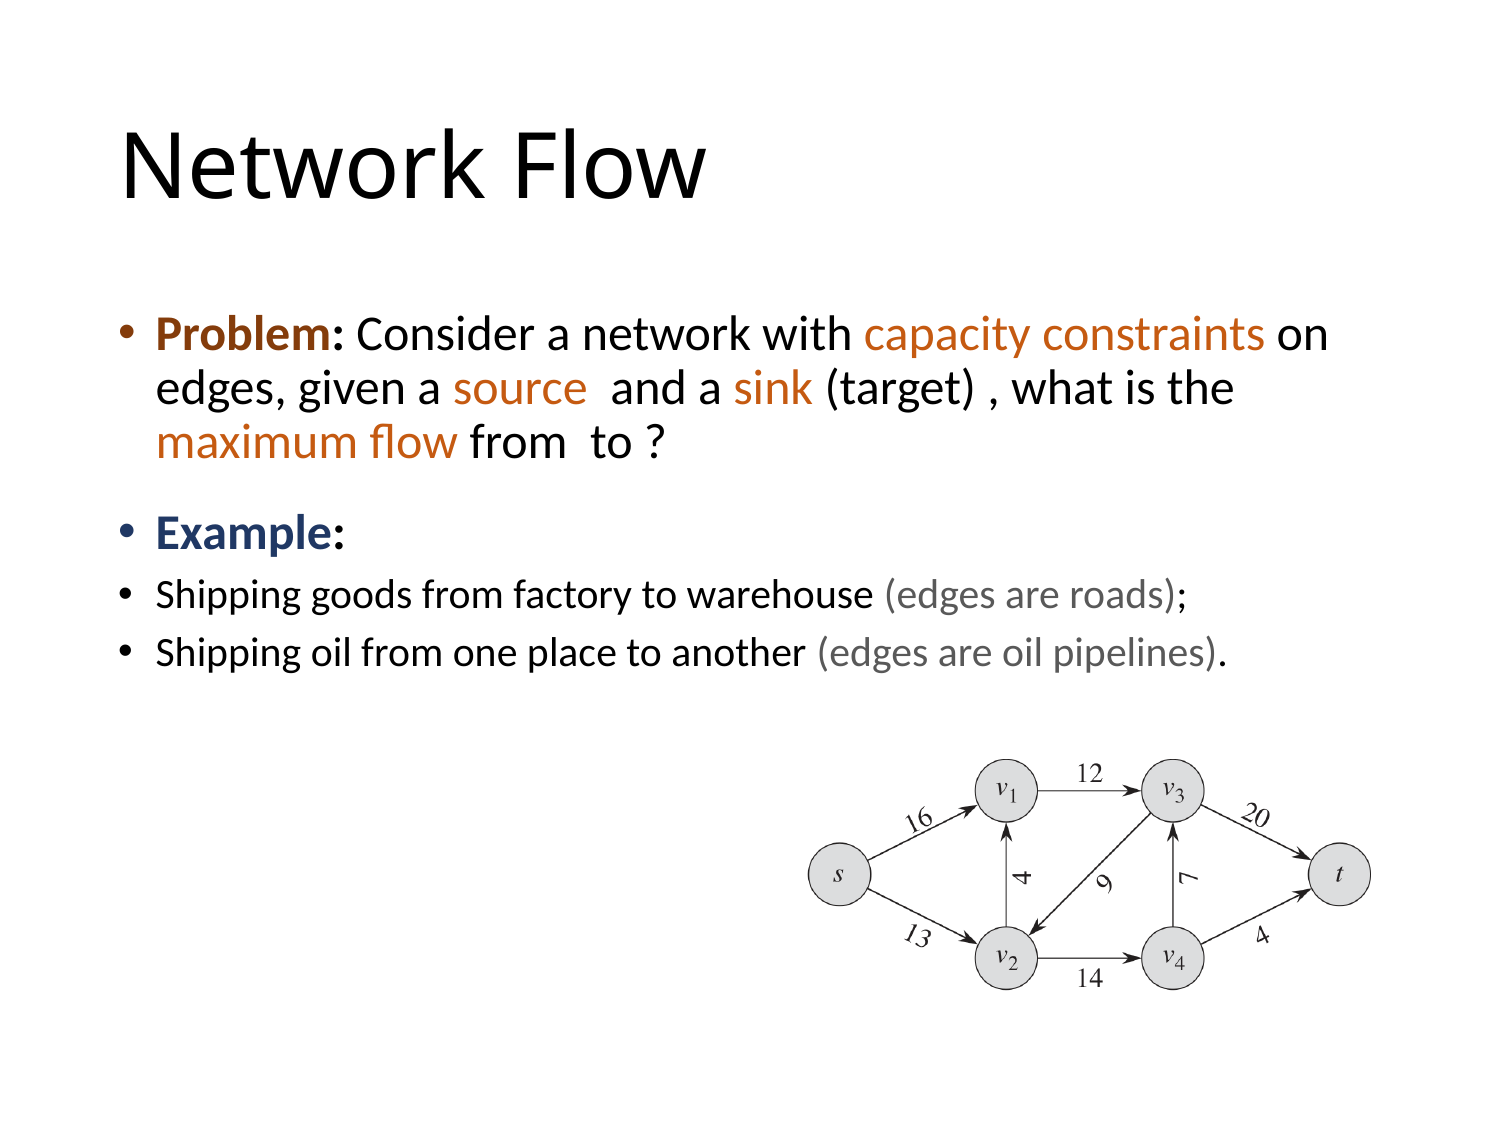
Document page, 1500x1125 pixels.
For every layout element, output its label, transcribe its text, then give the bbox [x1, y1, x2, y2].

picture [779, 733, 1397, 1014]
title Network Flow [103, 59, 1397, 278]
